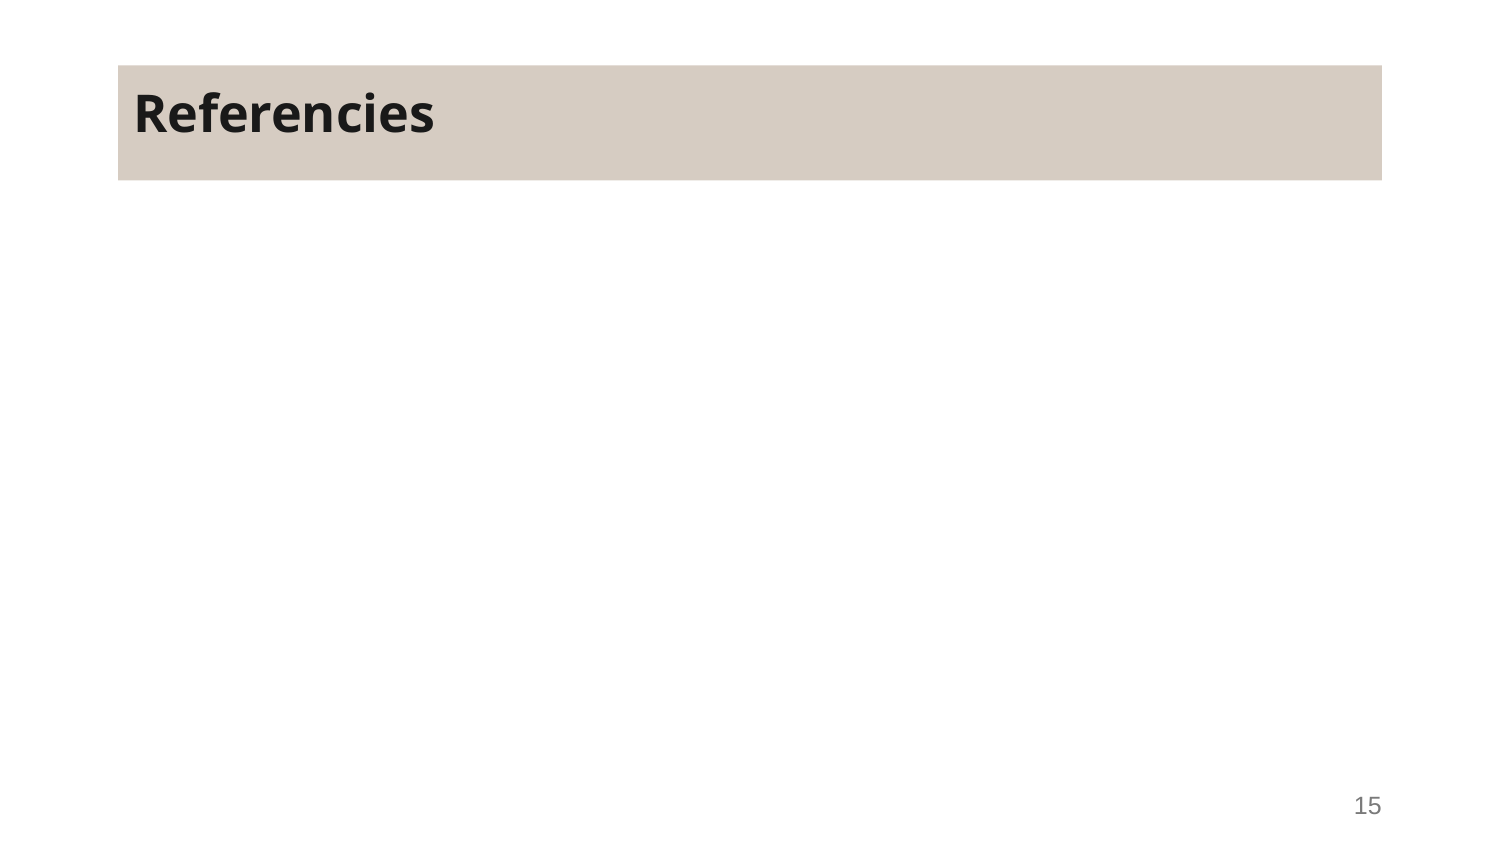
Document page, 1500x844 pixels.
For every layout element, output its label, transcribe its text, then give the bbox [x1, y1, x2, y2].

slide_number 15 [1059, 782, 1397, 828]
title Referencies [118, 65, 1382, 181]
